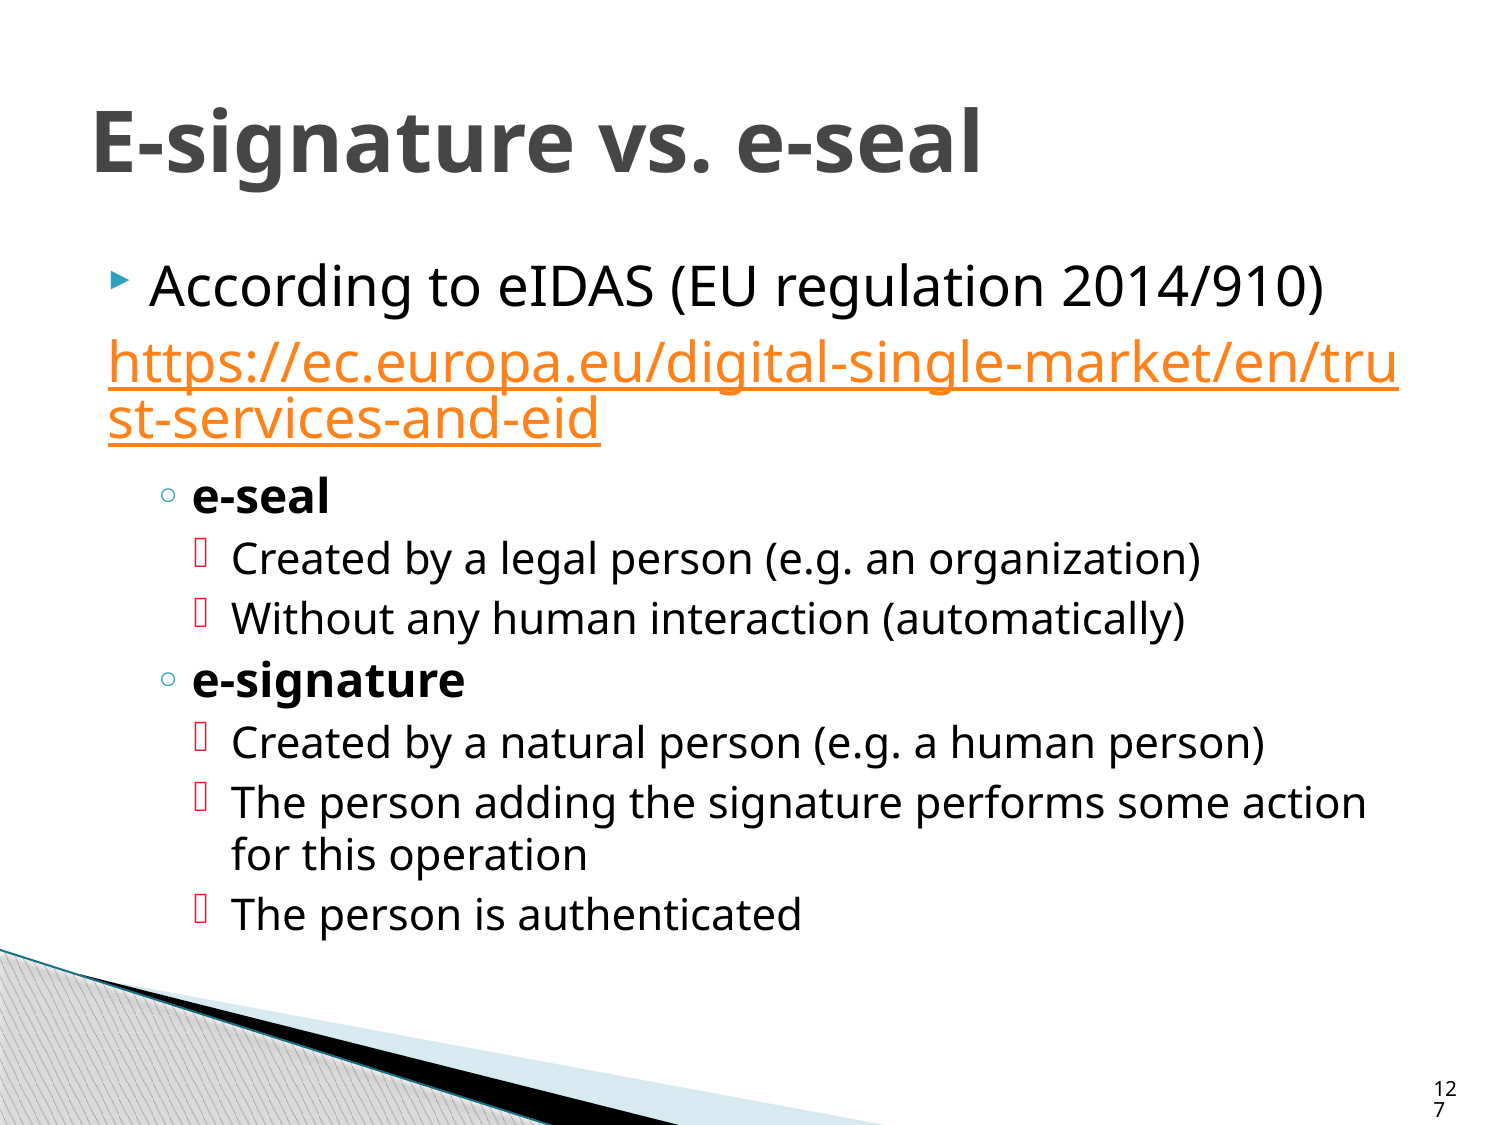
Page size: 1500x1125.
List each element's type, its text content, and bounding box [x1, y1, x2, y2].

list According to eIDAS (EU regulation 2014/910) https://ec.europa.eu/digital-single-market/en/trust-services-and-eid e-seal Created by a legal person (e.g. an organization) Without any human interaction (automatically) e-signature Created by a natural person (e.g. a human person) The person adding the signature performs some action for this operation The person is authenticated [75, 243, 1425, 986]
title E-signature vs. e-seal [75, 45, 1425, 233]
slide_number 127 [1418, 1051, 1479, 1112]
